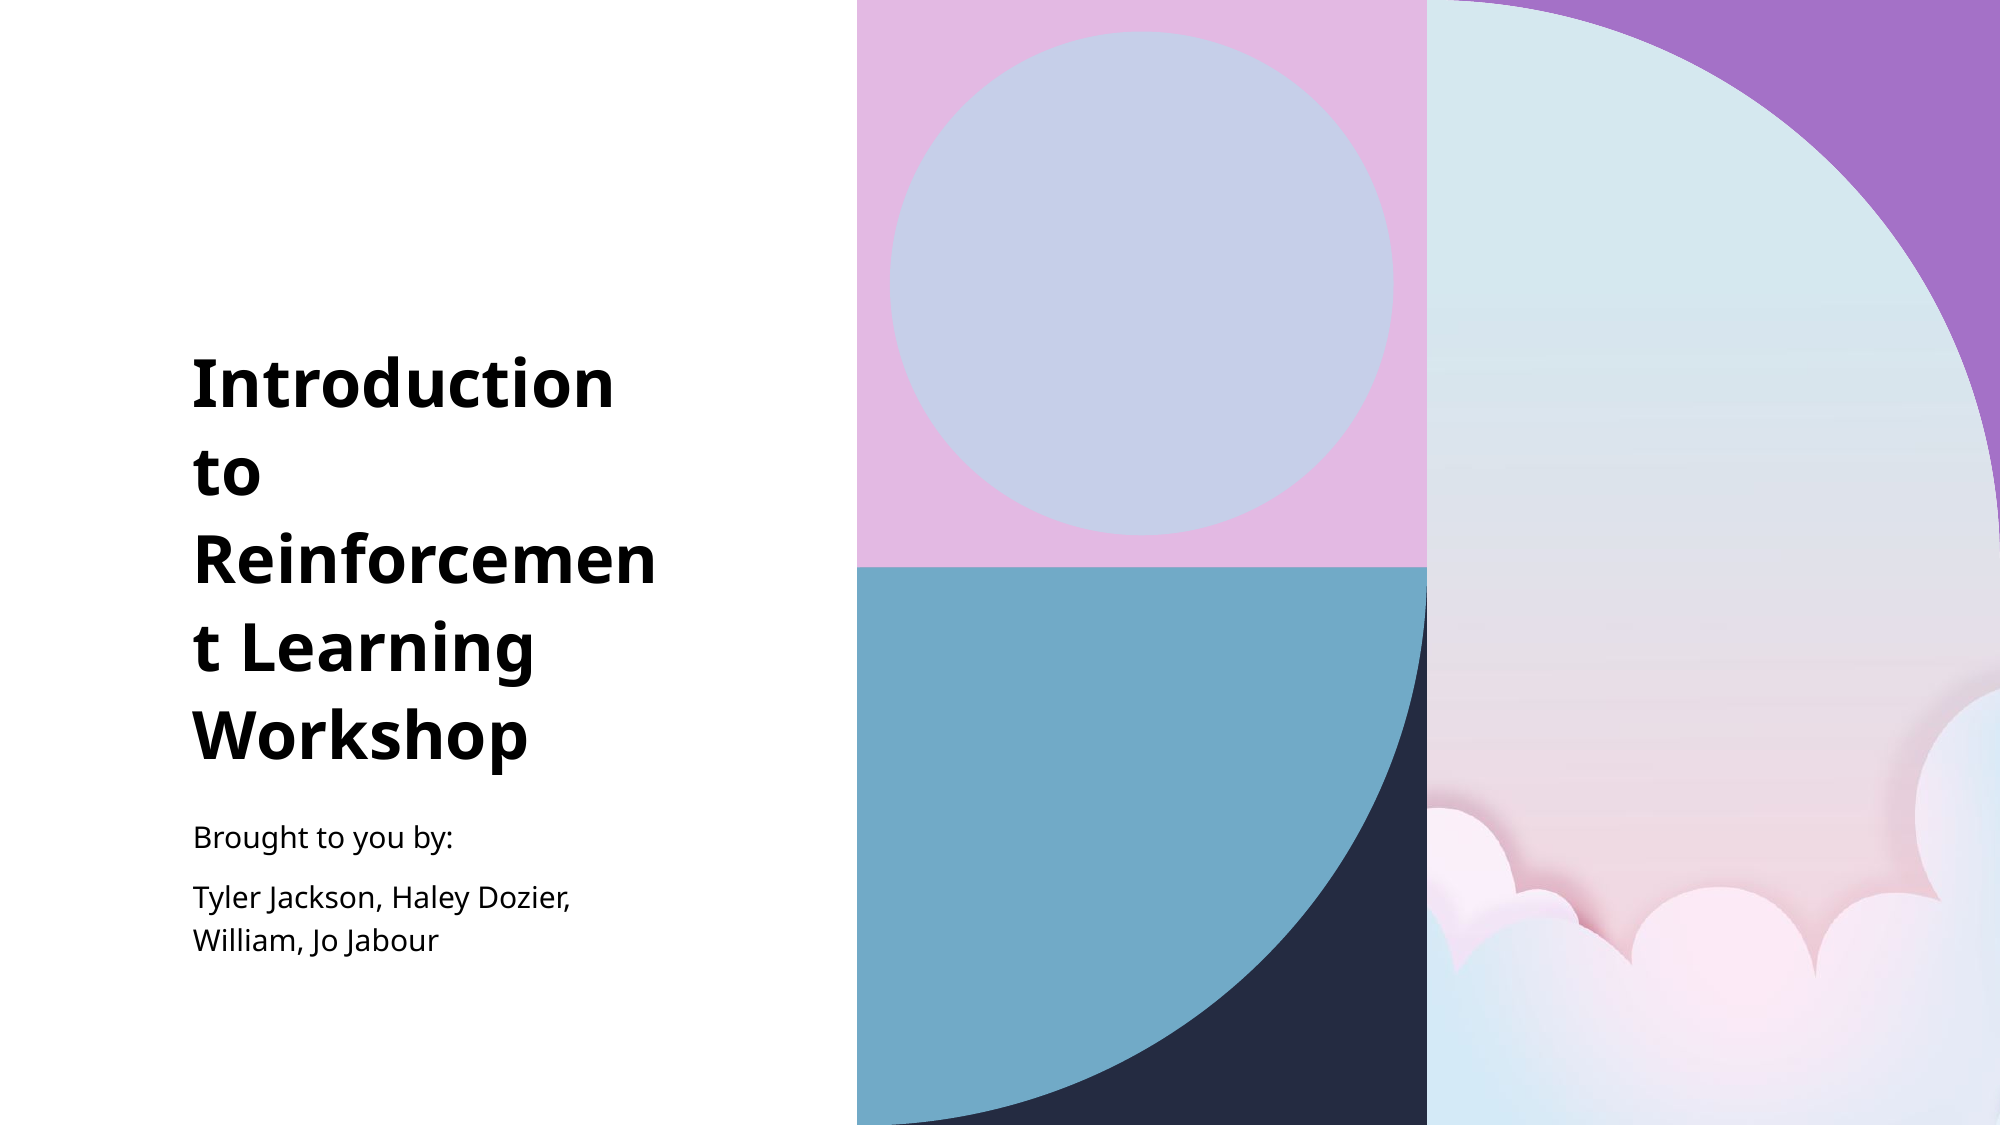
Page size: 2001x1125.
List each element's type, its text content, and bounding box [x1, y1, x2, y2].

text_box [856, 566, 1427, 1125]
picture [1427, 0, 2000, 1125]
text_box [0, 0, 856, 1125]
title Introduction to Reinforcement Learning Workshop [177, 262, 700, 781]
subtitle Brought to you by: Tyler Jackson, Haley Dozier, William, Jo Jabour [177, 804, 700, 966]
text_box [888, 30, 1395, 537]
text_box [856, 0, 1427, 566]
text_box [915, 616, 1427, 1125]
